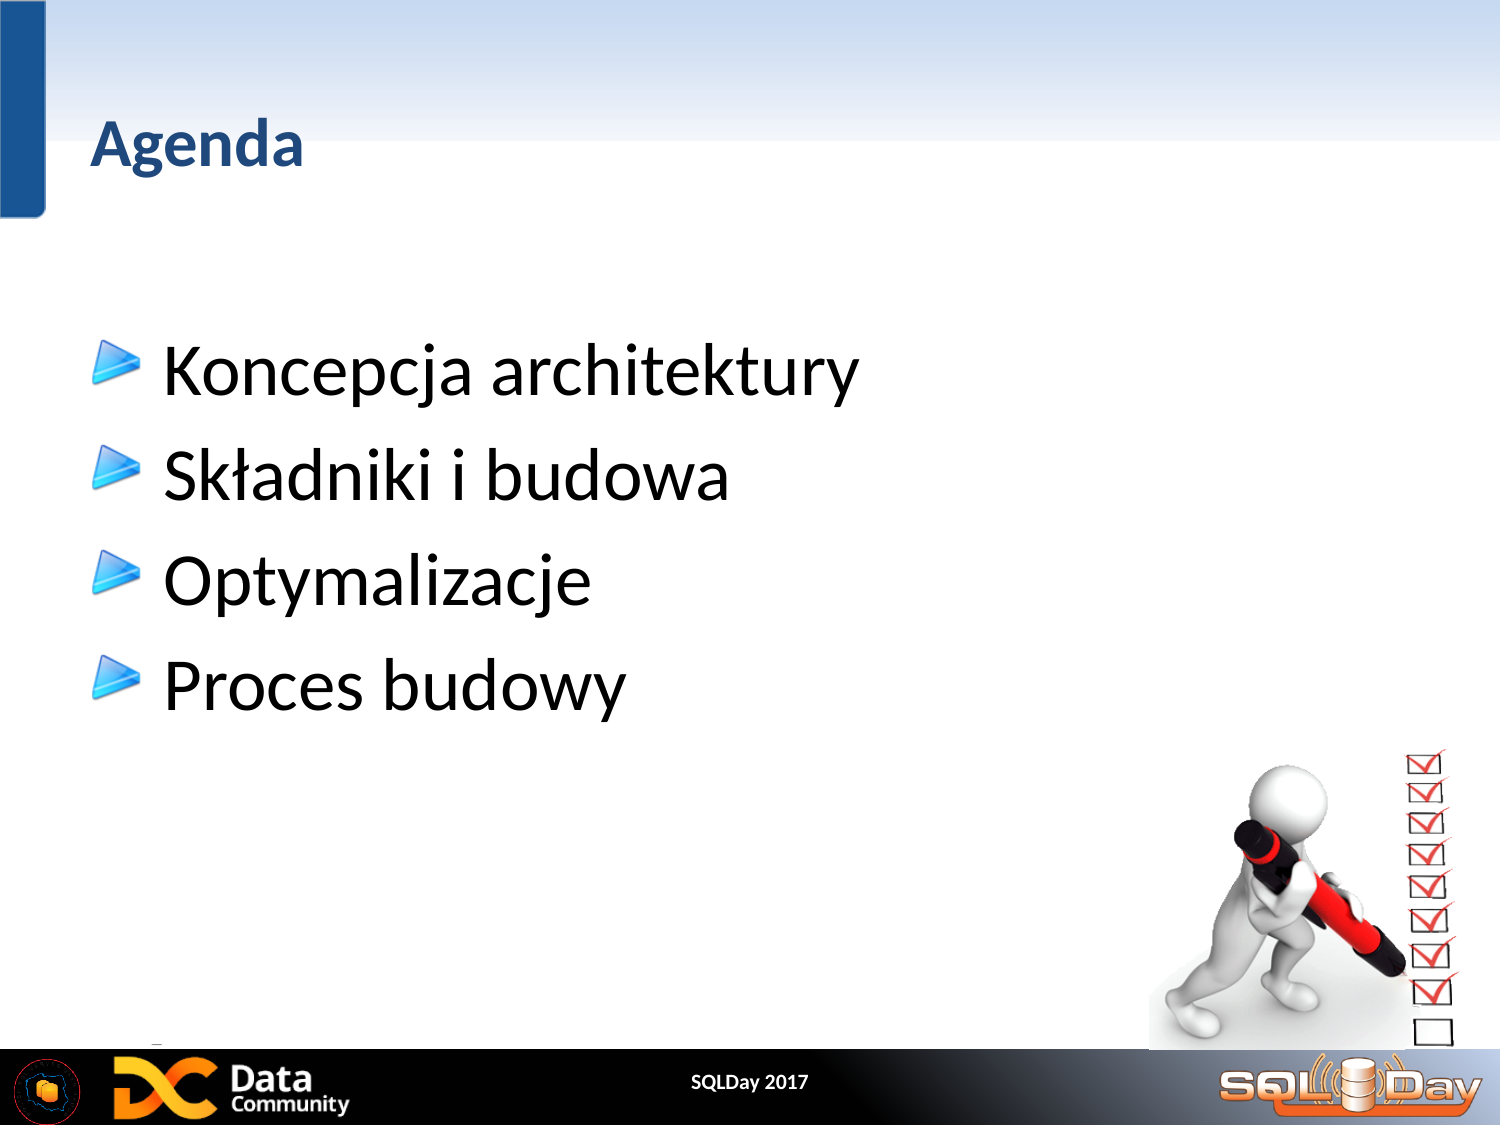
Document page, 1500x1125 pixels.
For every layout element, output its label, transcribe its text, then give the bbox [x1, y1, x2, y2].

picture [12, 1057, 81, 1125]
picture [0, 0, 46, 219]
picture [90, 443, 143, 497]
picture [92, 1044, 378, 1125]
picture [90, 548, 143, 602]
picture [1149, 746, 1463, 1051]
list Koncepcja architektury Składniki i budowa Optymalizacje Proces budowy [75, 312, 1425, 900]
picture [90, 653, 143, 707]
picture [1219, 1053, 1483, 1117]
picture [90, 338, 143, 392]
title Agenda [75, 45, 1425, 233]
